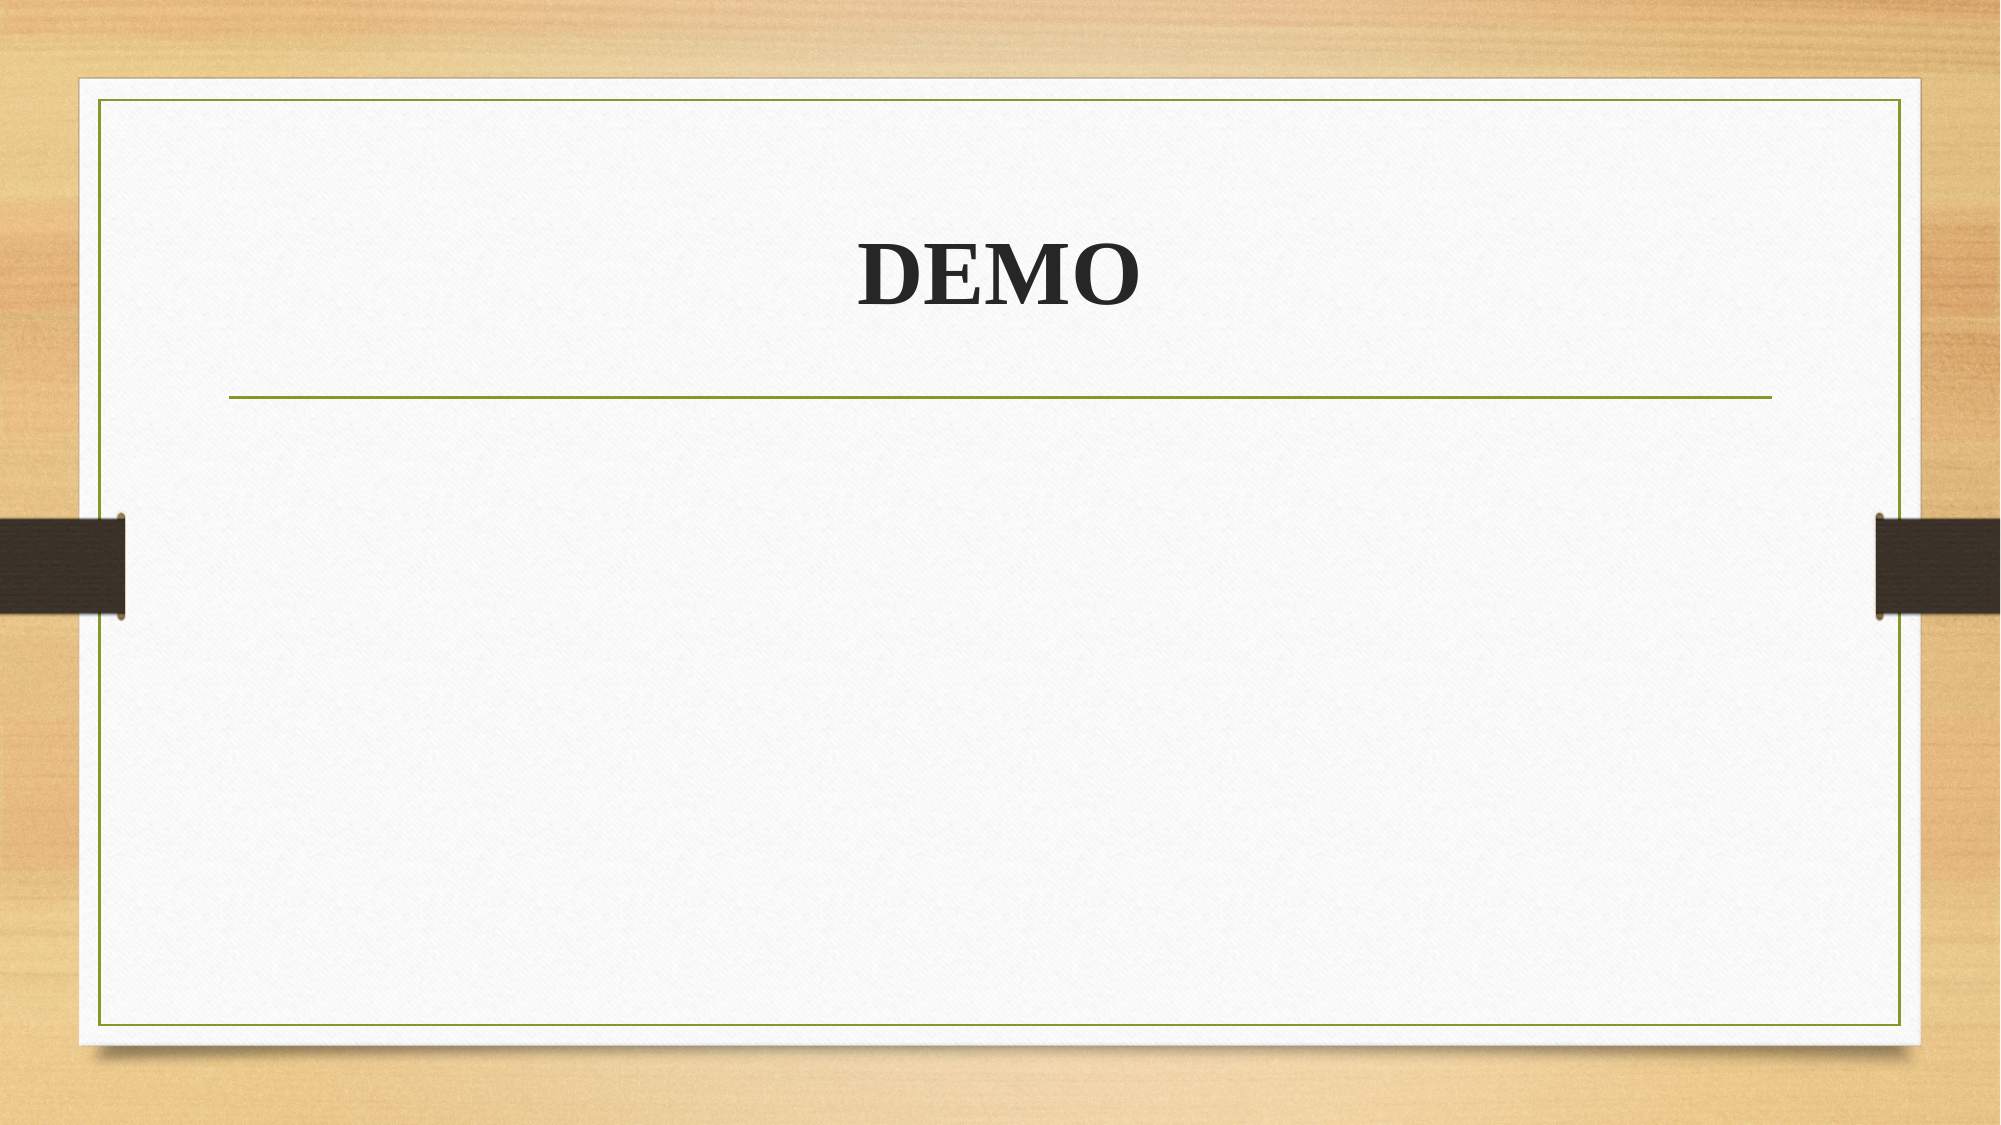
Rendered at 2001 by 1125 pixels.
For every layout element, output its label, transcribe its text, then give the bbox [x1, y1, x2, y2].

title DEMO [212, 161, 1788, 375]
picture [0, 0, 2001, 1125]
